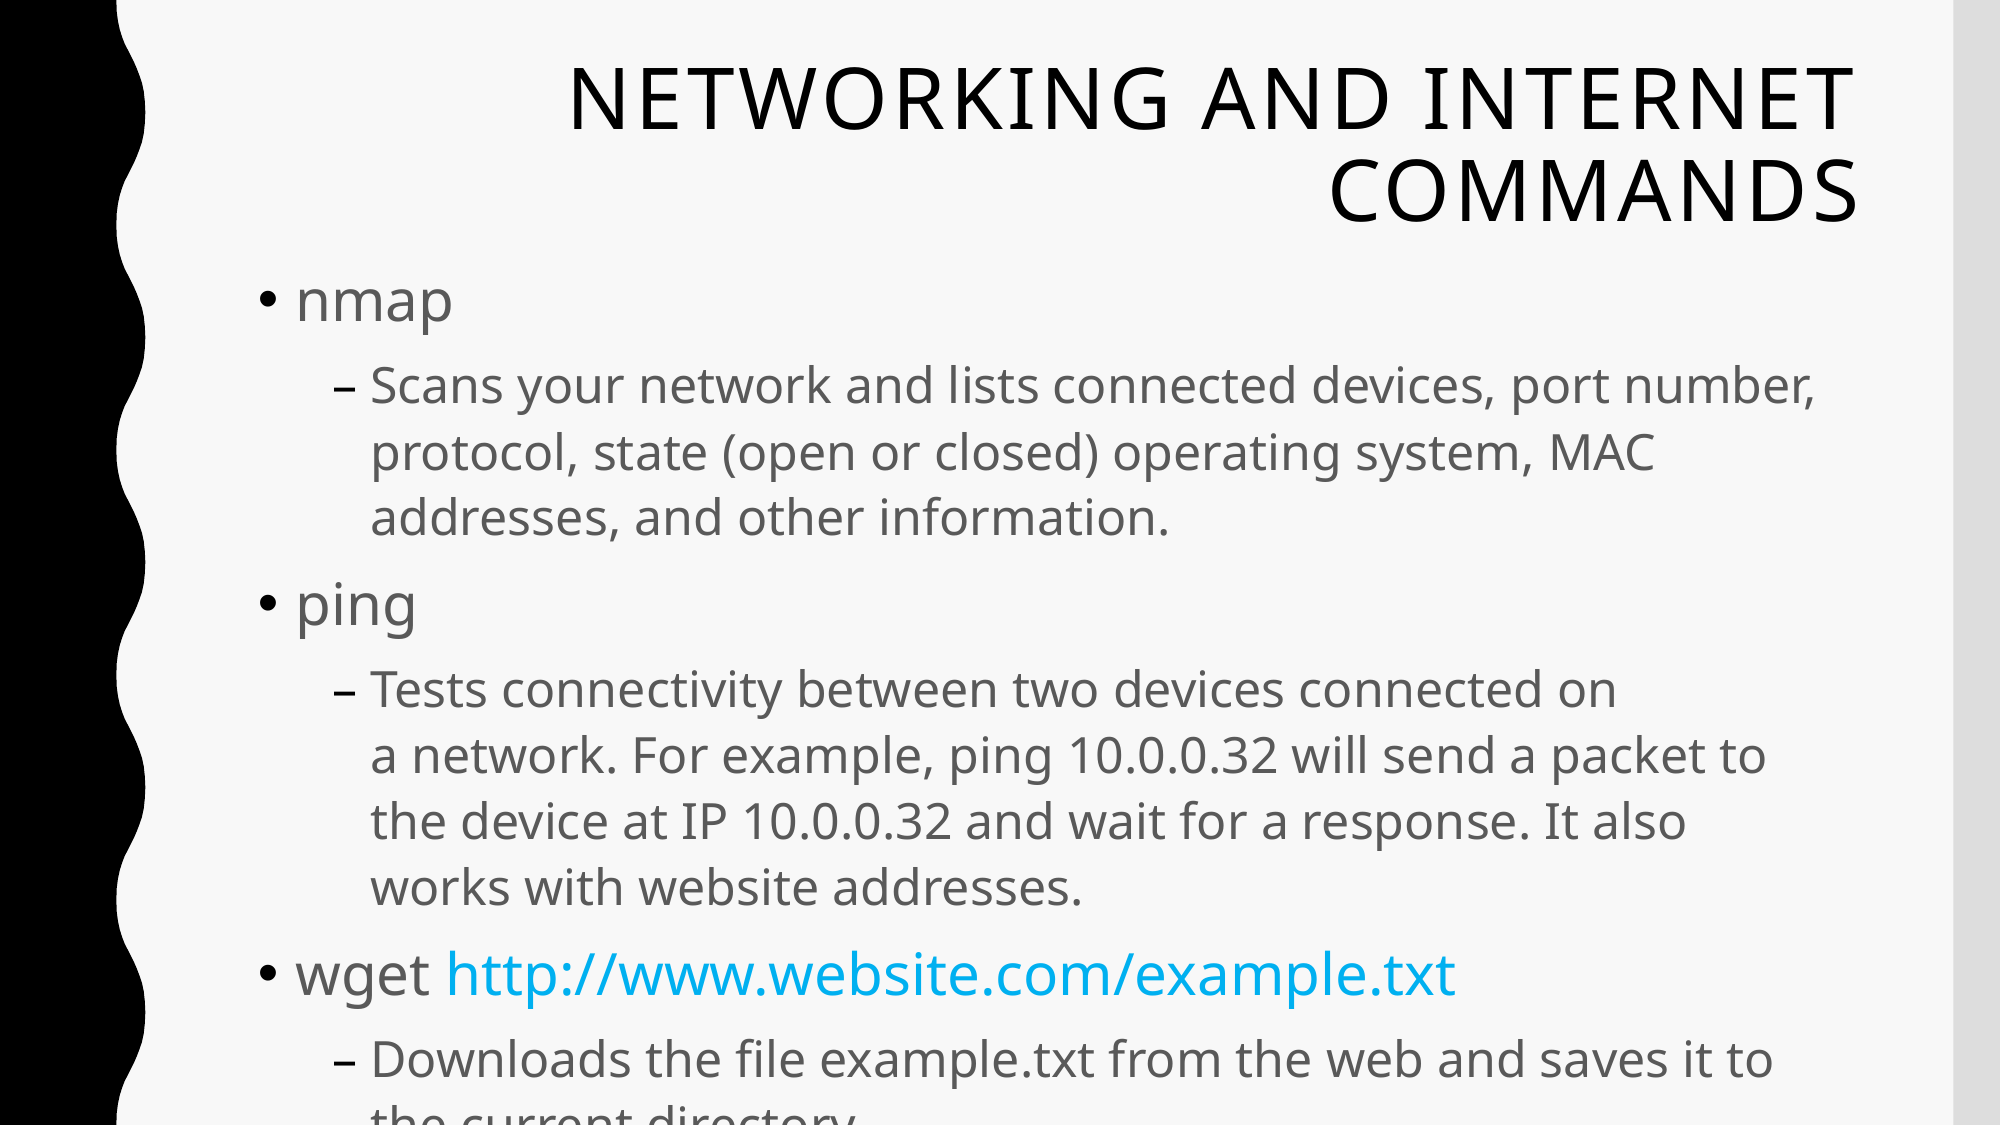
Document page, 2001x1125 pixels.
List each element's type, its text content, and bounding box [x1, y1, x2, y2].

title NETWORKING AND INTERNET COMMANDS [205, 48, 1875, 249]
list nmap Scans your network and lists connected devices, port number, protocol, state (open or closed) operating system, MAC addresses, and other information. ping Tests connectivity between two devices connected on a network. For example, ping 10.0.0.32 will send a packet to the device at IP 10.0.0.32 and wait for a response. It also works with website addresses. wget http://www.website.com/example.txt Downloads the file example.txt from the web and saves it to the current directory. [242, 248, 1838, 888]
